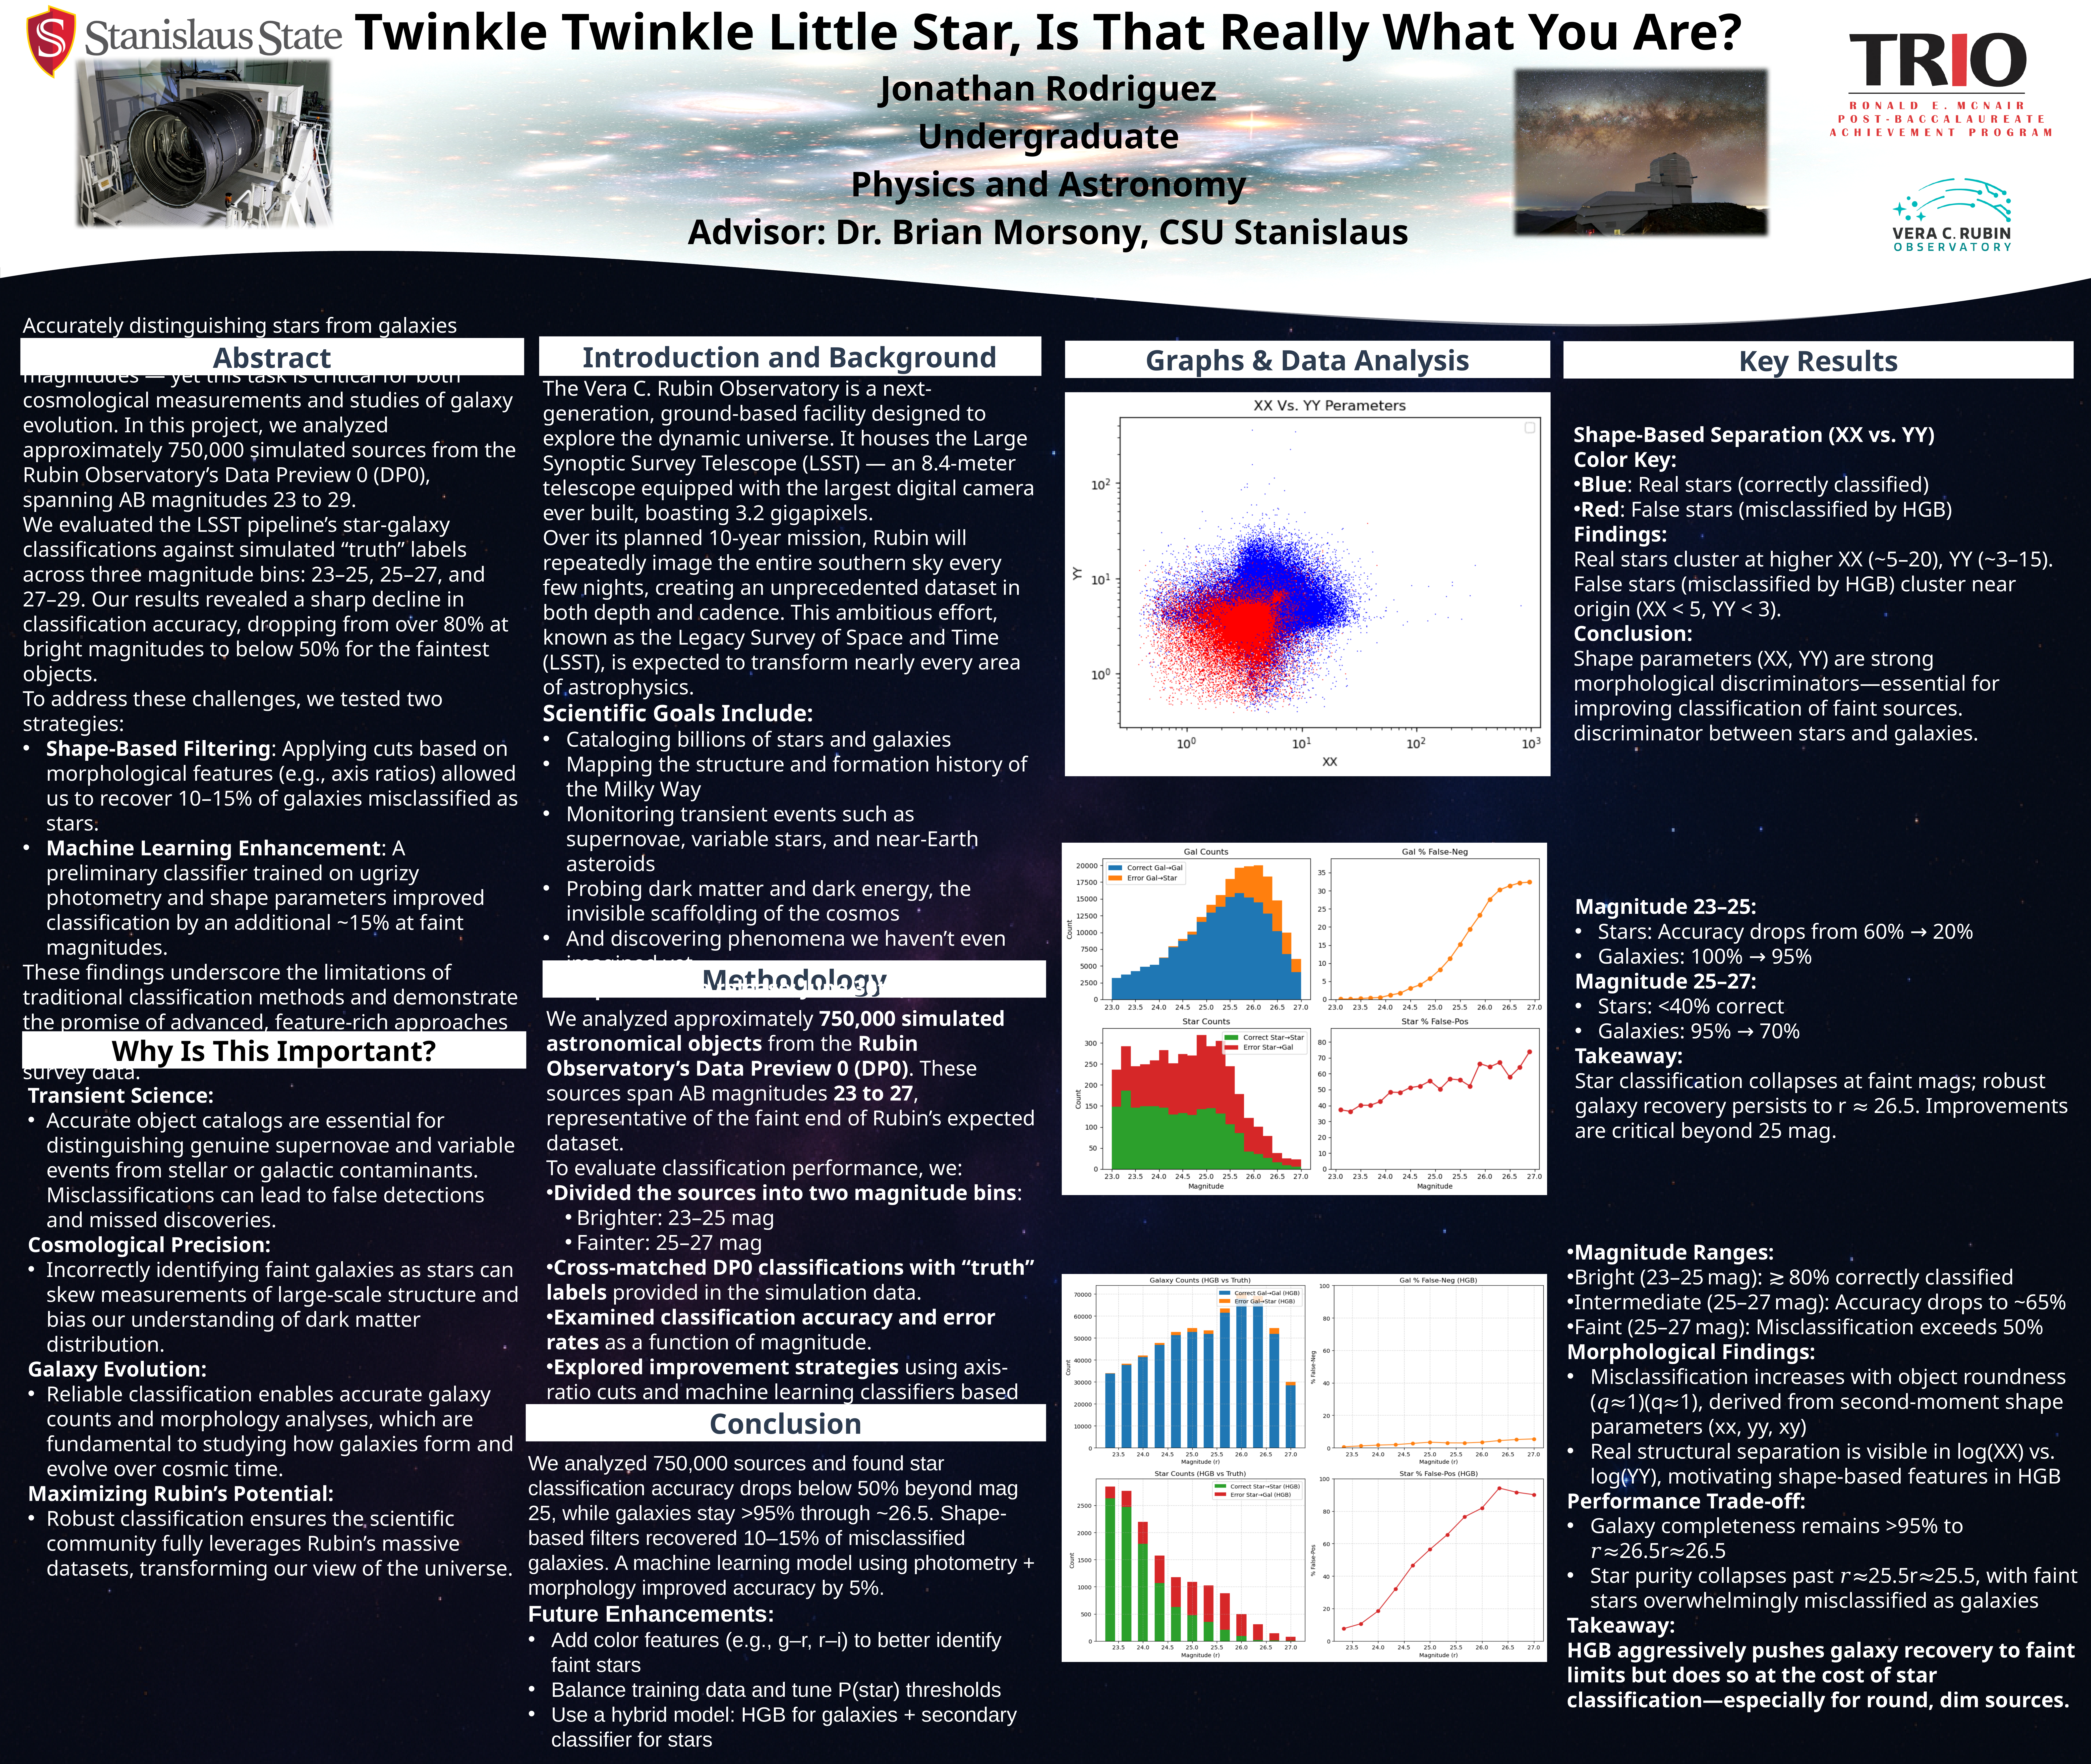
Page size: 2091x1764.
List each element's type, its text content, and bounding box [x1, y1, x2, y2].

text_box We analyzed approximately 750,000 simulated astronomical objects from the Rubin Observatory’s Data Preview 0 (DP0). These sources span AB magnitudes 23 to 27, representative of the faint end of Rubin’s expected dataset. To evaluate classification performance, we: Divided the sources into two magnitude bins: Brighter: 23–25 mag Fainter: 25–27 mag Cross-matched DP0 classifications with “truth” labels provided in the simulation data. Examined classification accuracy and error rates as a function of magnitude. Explored improvement strategies using axis-ratio cuts and machine learning classifiers based on photometric and morphological features. [542, 1003, 1046, 1404]
picture [1510, 65, 1772, 240]
picture [6, 0, 362, 230]
text_box Magnitude Ranges: Bright (23–25 mag): ≳ 80% correctly classified Intermediate (25–27 mag): Accuracy drops to ~65% Faint (25–27 mag): Misclassification exceeds 50% Morphological Findings: Misclassification increases with object roundness (𝑞≈1)(q≈1), derived from second-moment shape parameters (xx, yy, xy) Real structural separation is visible in log(XX) vs. log(YY), motivating shape-based features in HGB Performance Trade-off: Galaxy completeness remains >95% to 𝑟≈26.5r≈26.5 Star purity collapses past 𝑟≈25.5r≈25.5, with faint stars overwhelmingly misclassified as galaxies Takeaway: HGB aggressively pushes galaxy recovery to faint limits but does so at the cost of star classification—especially for round, dim sources. [1563, 1237, 2083, 1713]
text_box Accurately distinguishing stars from galaxies becomes increasingly difficult at fainter magnitudes — yet this task is critical for both cosmological measurements and studies of galaxy evolution. In this project, we analyzed approximately 750,000 simulated sources from the Rubin Observatory’s Data Preview 0 (DP0), spanning AB magnitudes 23 to 29. We evaluated the LSST pipeline’s star-galaxy classifications against simulated “truth” labels across three magnitude bins: 23–25, 25–27, and 27–29. Our results revealed a sharp decline in classification accuracy, dropping from over 80% at bright magnitudes to below 50% for the faintest objects. To address these challenges, we tested two strategies: Shape-Based Filtering: Applying cuts based on morphological features (e.g., axis ratios) allowed us to recover 10–15% of galaxies misclassified as stars. Machine Learning Enhancement: A preliminary classifier trained on ugrizy photometry and shape parameters improved classification by an additional ~15% at faint magnitudes. These findings underscore the limitations of traditional classification methods and demonstrate the promise of advanced, feature-rich approaches for improving star–galaxy separation in deep survey data. [19, 387, 523, 1008]
text_box Transient Science: Accurate object catalogs are essential for distinguishing genuine supernovae and variable events from stellar or galactic contaminants. Misclassifications can lead to false detections and missed discoveries. Cosmological Precision: Incorrectly identifying faint galaxies as stars can skew measurements of large-scale structure and bias our understanding of dark matter distribution. Galaxy Evolution: Reliable classification enables accurate galaxy counts and morphology analyses, which are fundamental to studying how galaxies form and evolve over cosmic time. Maximizing Rubin’s Potential: Robust classification ensures the scientific community fully leverages Rubin’s massive datasets, transforming our view of the universe. [24, 1080, 526, 1582]
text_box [0, 0, 2091, 327]
text_box Conclusion [526, 1404, 1046, 1442]
text_box The Vera C. Rubin Observatory is a next-generation, ground-based facility designed to explore the dynamic universe. It houses the Large Synoptic Survey Telescope (LSST) — an 8.4-meter telescope equipped with the largest digital camera ever built, boasting 3.2 gigapixels. Over its planned 10-year mission, Rubin will repeatedly image the entire southern sky every few nights, creating an unprecedented dataset in both depth and cadence. This ambitious effort, known as the Legacy Survey of Space and Time (LSST), is expected to transform nearly every area of astrophysics. Scientific Goals Include: Cataloging billions of stars and galaxies Mapping the structure and formation history of the Milky Way Monitoring transient events such as supernovae, variable stars, and near-Earth asteroids Probing dark matter and dark energy, the invisible scaffolding of the cosmos And discovering phenomena we haven’t even imagined yet First public data release: June 30th, 2025 [539, 376, 1042, 1002]
text_box Methodology [1042, 960, 1046, 998]
text_box We analyzed 750,000 sources and found star classification accuracy drops below 50% beyond mag 25, while galaxies stay >95% through ~26.5. Shape-based filters recovered 10–15% of misclassified galaxies. A machine learning model using photometry + morphology improved accuracy by 5%. Future Enhancements: Add color features (e.g., g–r, r–i) to better identify faint stars Balance training data and tune P(star) thresholds Use a hybrid model: HGB for galaxies + secondary classifier for stars [524, 1448, 1045, 1753]
text_box Magnitude 23–25: Stars: Accuracy drops from 60% → 20% Galaxies: 100% → 95% Magnitude 25–27: Stars: <40% correct Galaxies: 95% → 70% Takeaway: Star classification collapses at faint mags; robust galaxy recovery persists to r ≈ 26.5. Improvements are critical beyond 25 mag. [1571, 891, 2075, 1144]
picture [0, 327, 2091, 1764]
text_box Key Results [1563, 341, 2074, 379]
text_box Shape-Based Separation (XX vs. YY) Color Key: Blue: Real stars (correctly classified) Red: False stars (misclassified by HGB) Findings: Real stars cluster at higher XX (~5–20), YY (~3–15). False stars (misclassified by HGB) cluster near origin (XX < 5, YY < 3). Conclusion: Shape parameters (XX, YY) are strong morphological discriminators—essential for improving classification of faint sources. discriminator between stars and galaxies. [1570, 419, 2074, 747]
picture [1791, 1, 2089, 261]
text_box Introduction and Background [539, 336, 1042, 376]
text_box Abstract [20, 338, 524, 376]
text_box Why Is This Important? [22, 1031, 527, 1069]
text_box Graphs & Data Analysis [1065, 340, 1551, 378]
